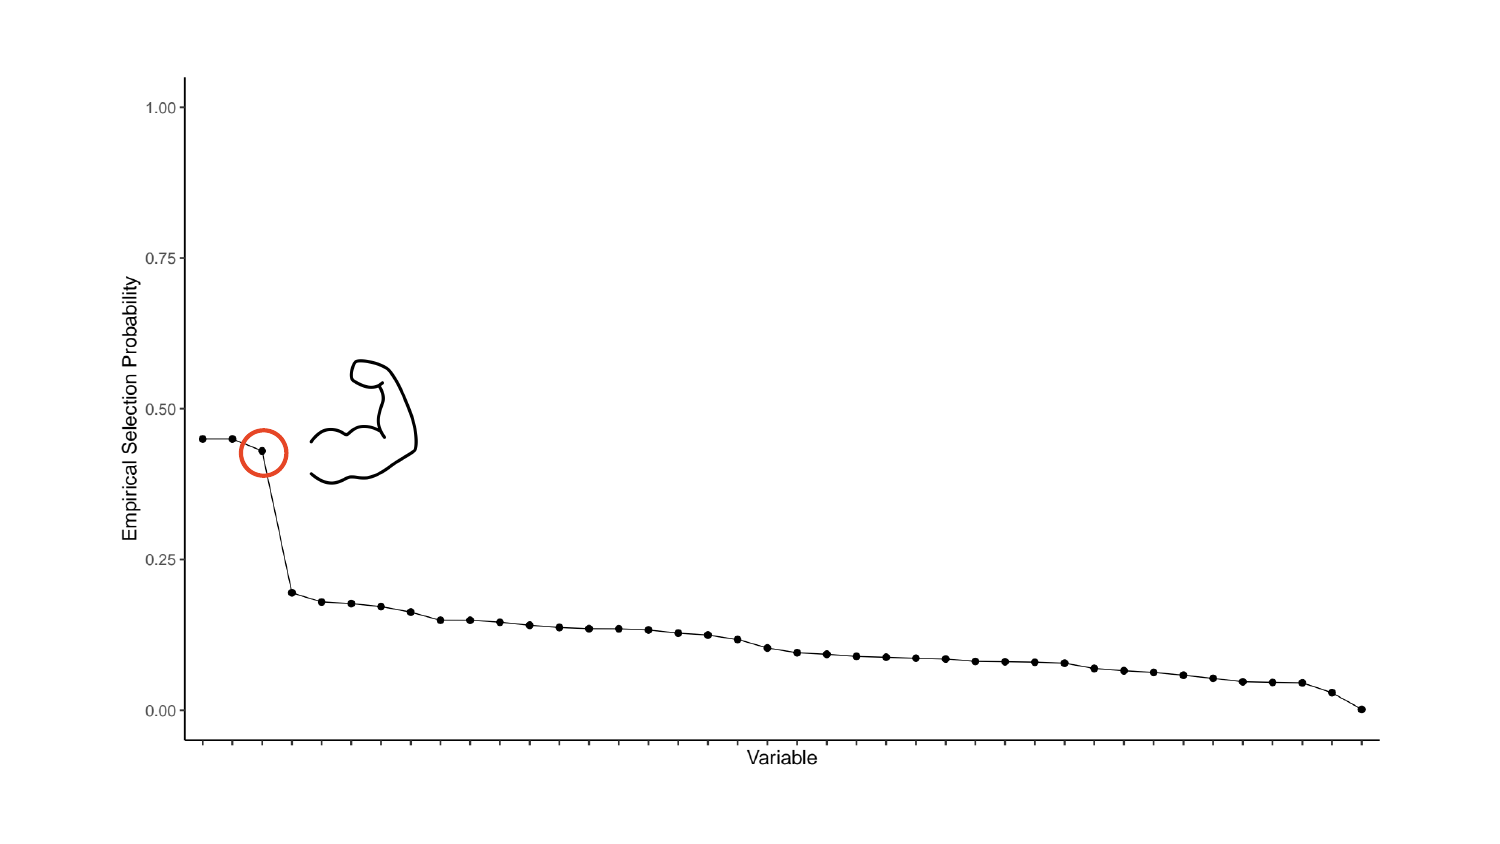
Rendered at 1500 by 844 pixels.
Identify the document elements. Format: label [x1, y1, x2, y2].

picture [112, 67, 1388, 777]
